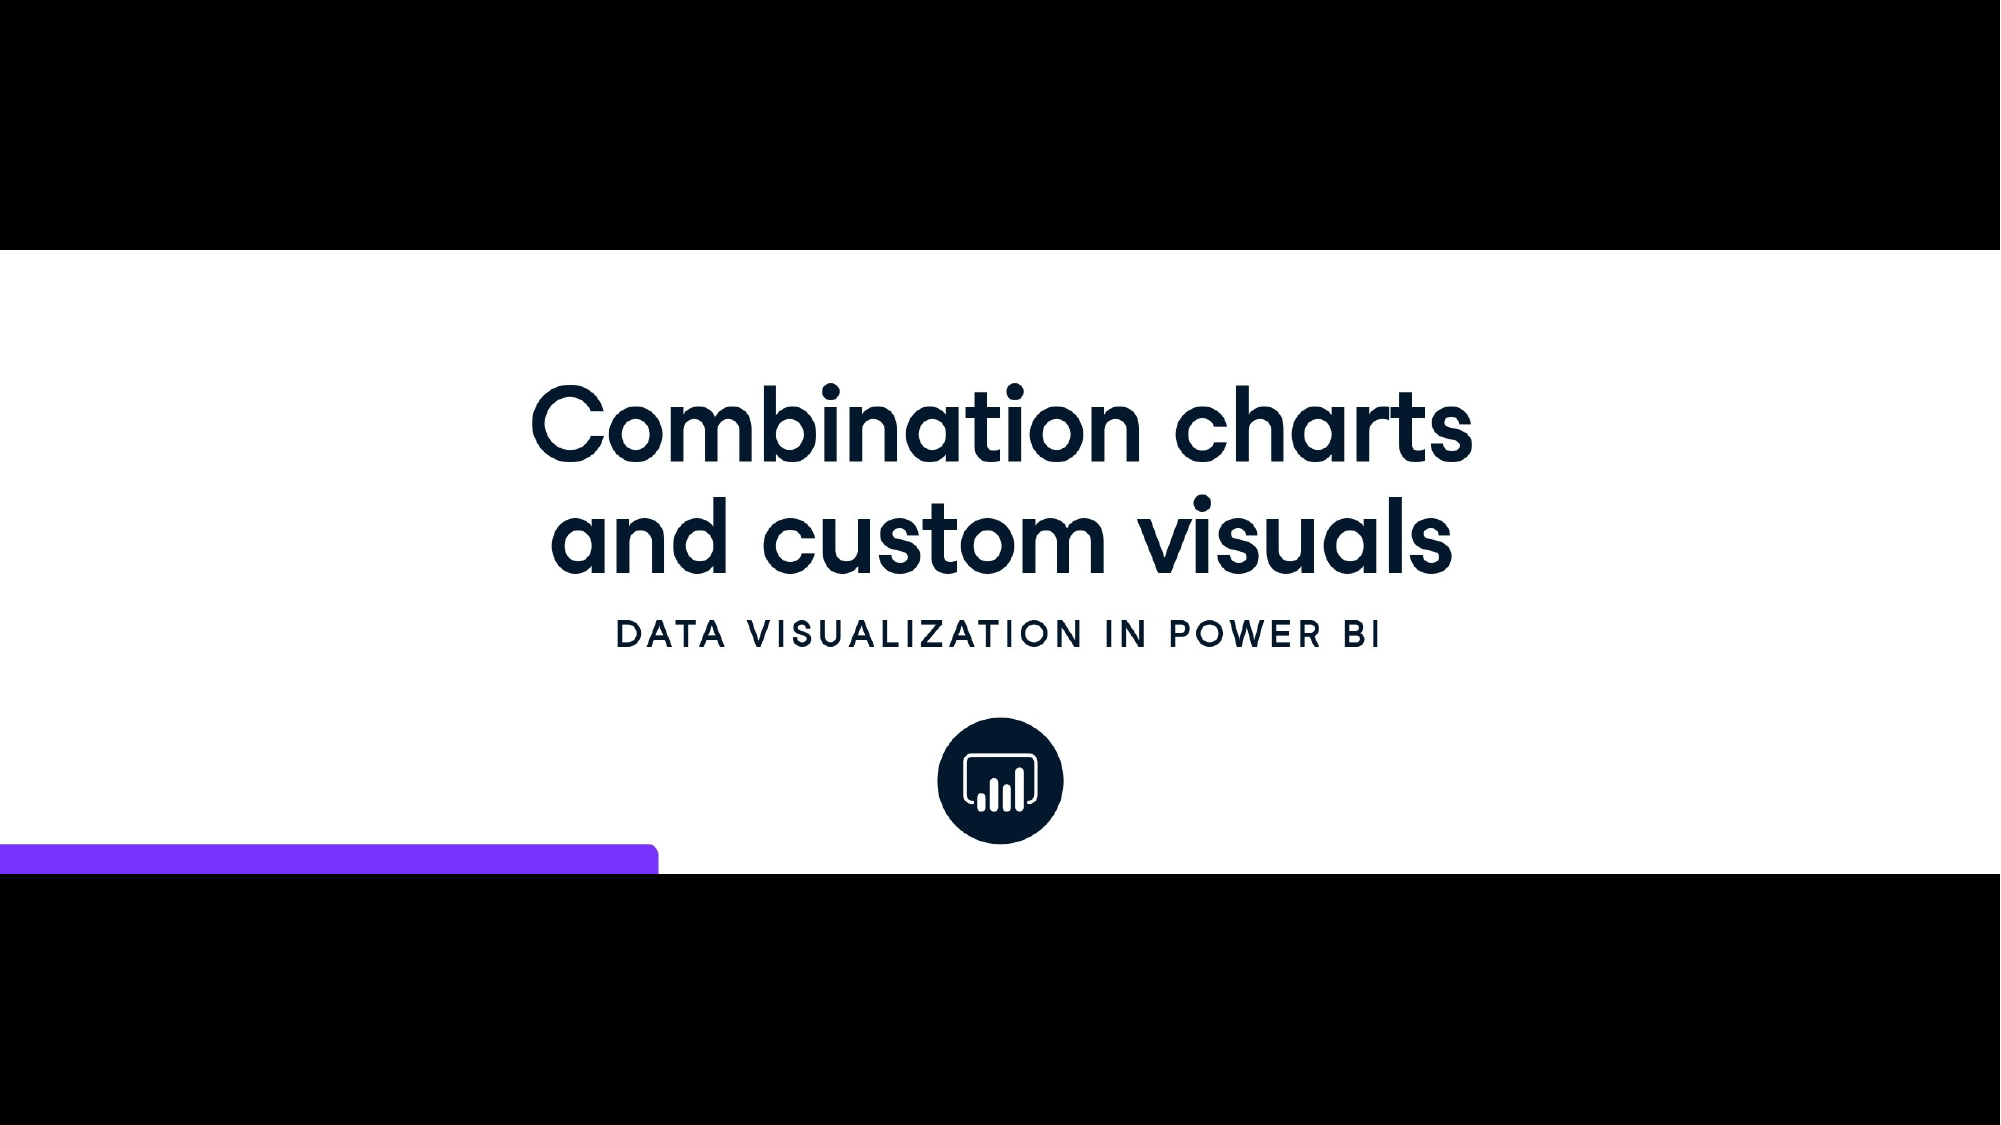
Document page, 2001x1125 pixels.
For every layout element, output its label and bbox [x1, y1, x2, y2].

picture [0, 250, 2000, 874]
